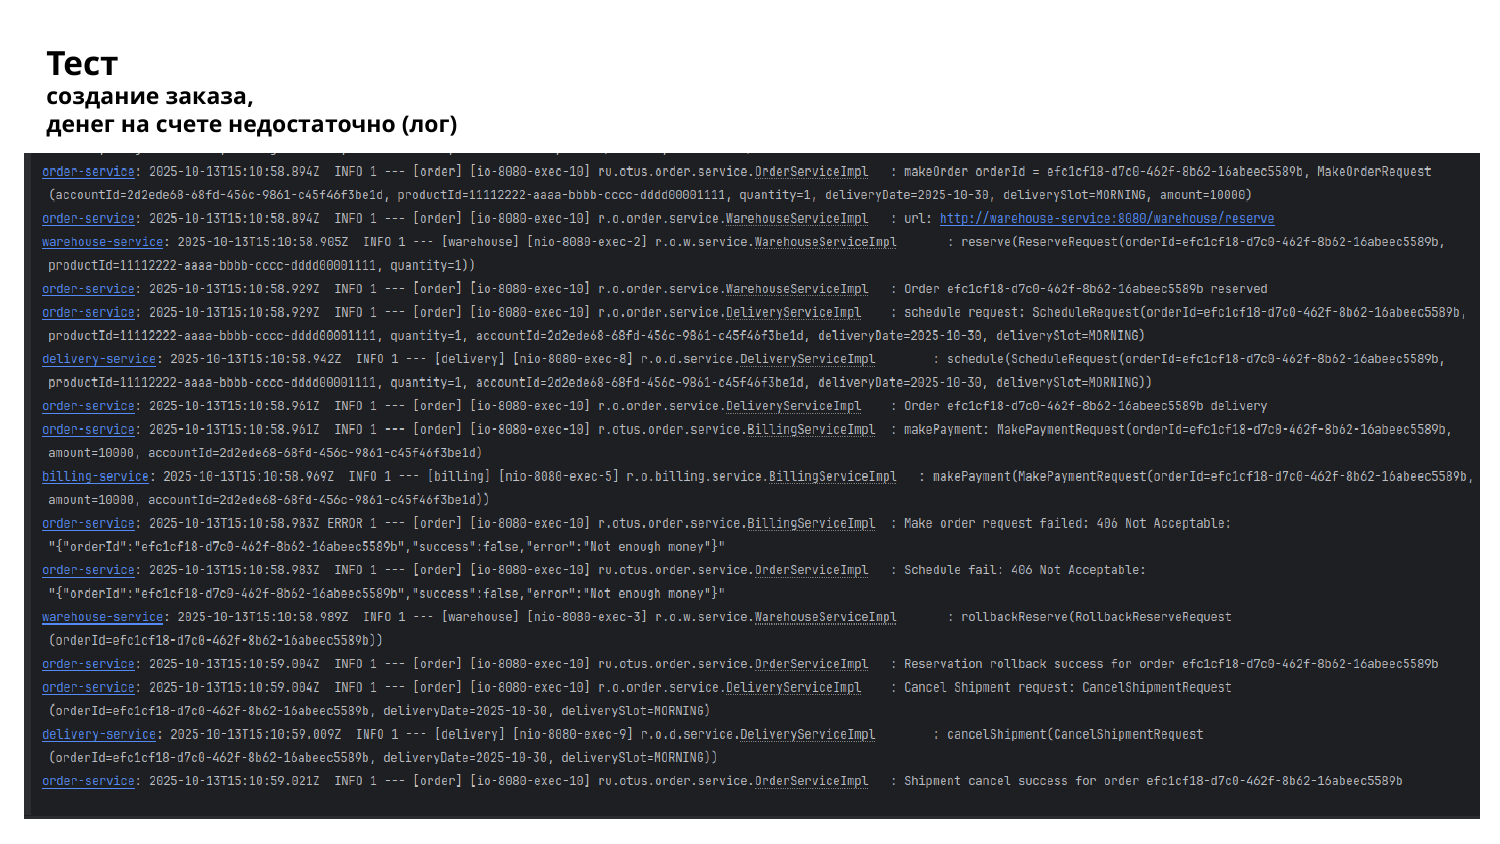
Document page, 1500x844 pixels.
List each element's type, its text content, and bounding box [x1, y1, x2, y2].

picture [0, 0, 1500, 844]
text_box Тест создание заказа, денег на счете недостаточно (лог) [31, 27, 668, 151]
